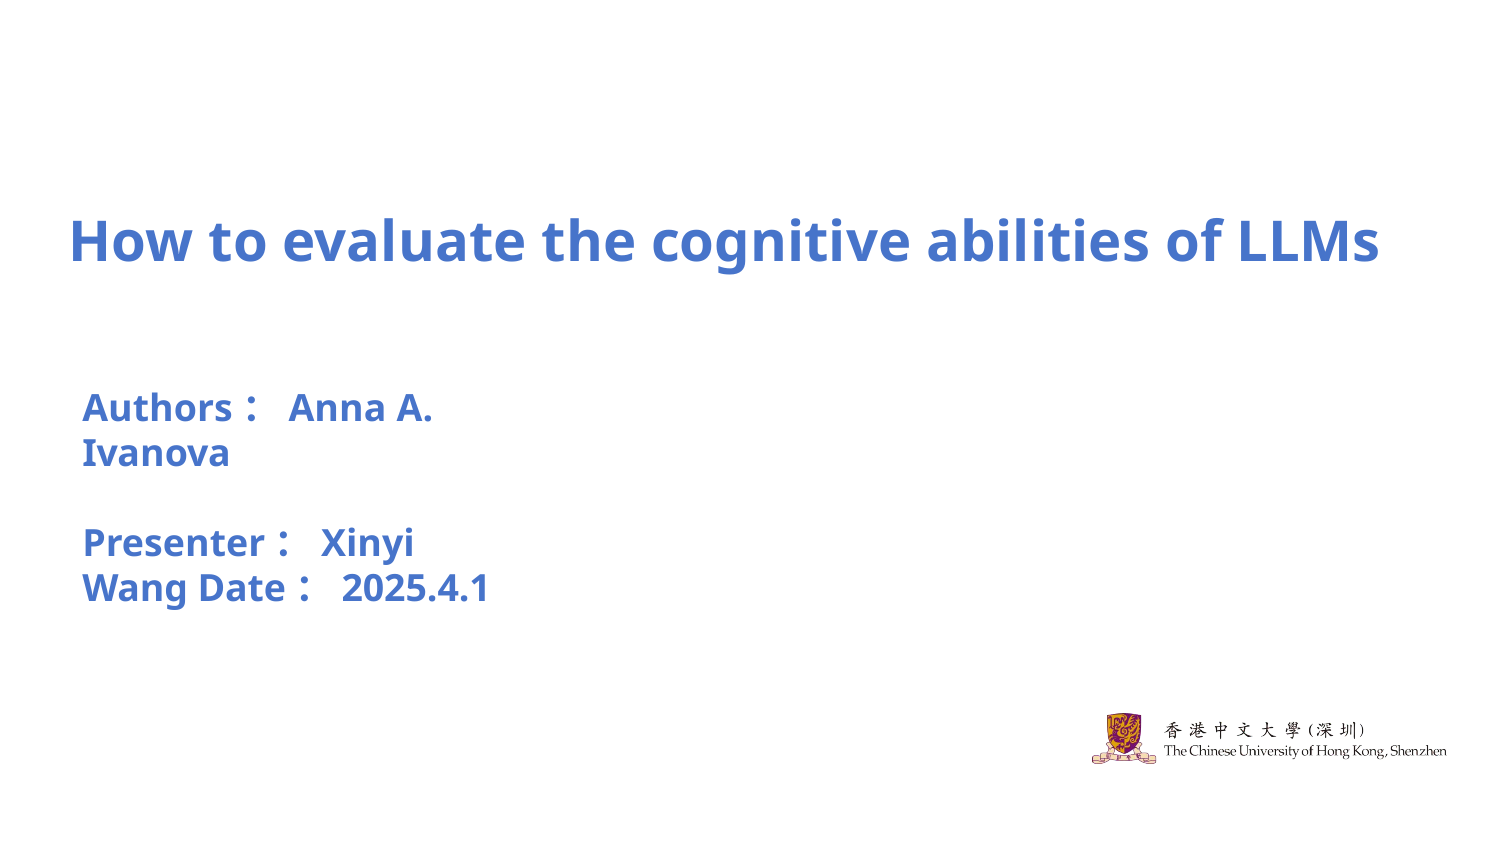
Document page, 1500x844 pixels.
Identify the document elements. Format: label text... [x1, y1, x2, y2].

text_box Authors：Anna A. Ivanova Presenter：Xinyi Wang Date：2025.4.1 [80, 382, 580, 609]
picture [1092, 713, 1447, 764]
title How to evaluate the cognitive abilities of LLMs [67, 203, 1397, 346]
